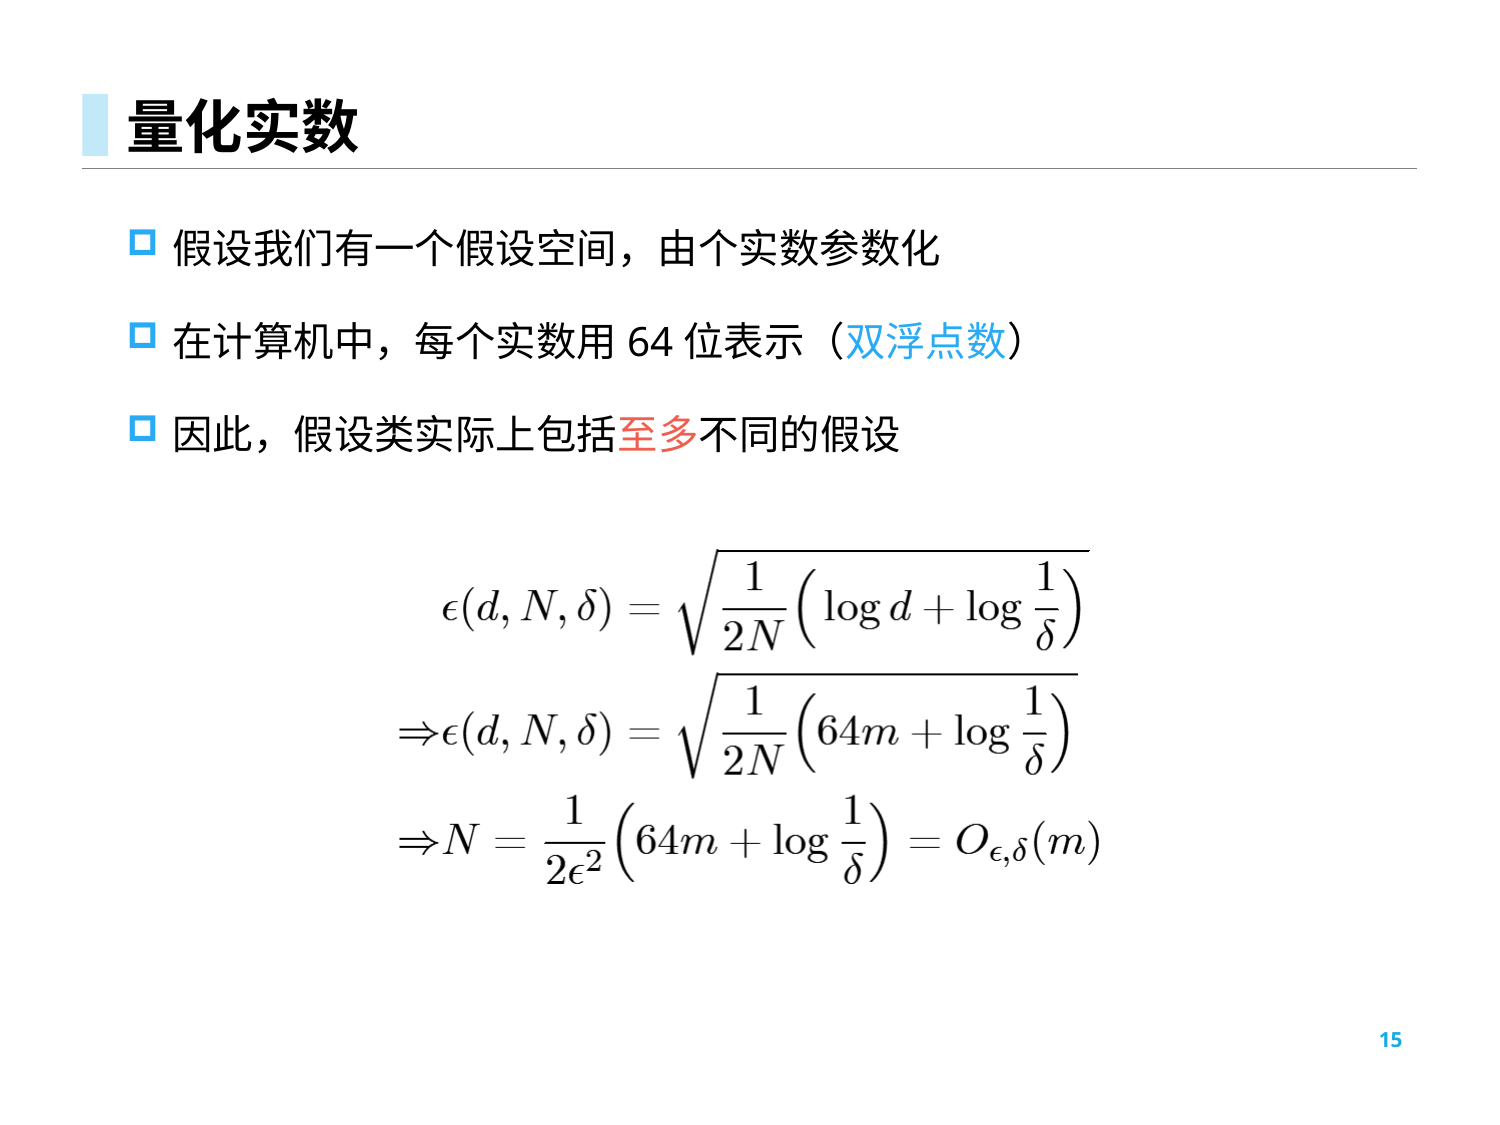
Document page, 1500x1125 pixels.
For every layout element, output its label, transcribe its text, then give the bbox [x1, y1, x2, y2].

slide_number 15 [1059, 1023, 1418, 1058]
picture [397, 543, 1102, 887]
title 量化实数 [111, 0, 1447, 169]
